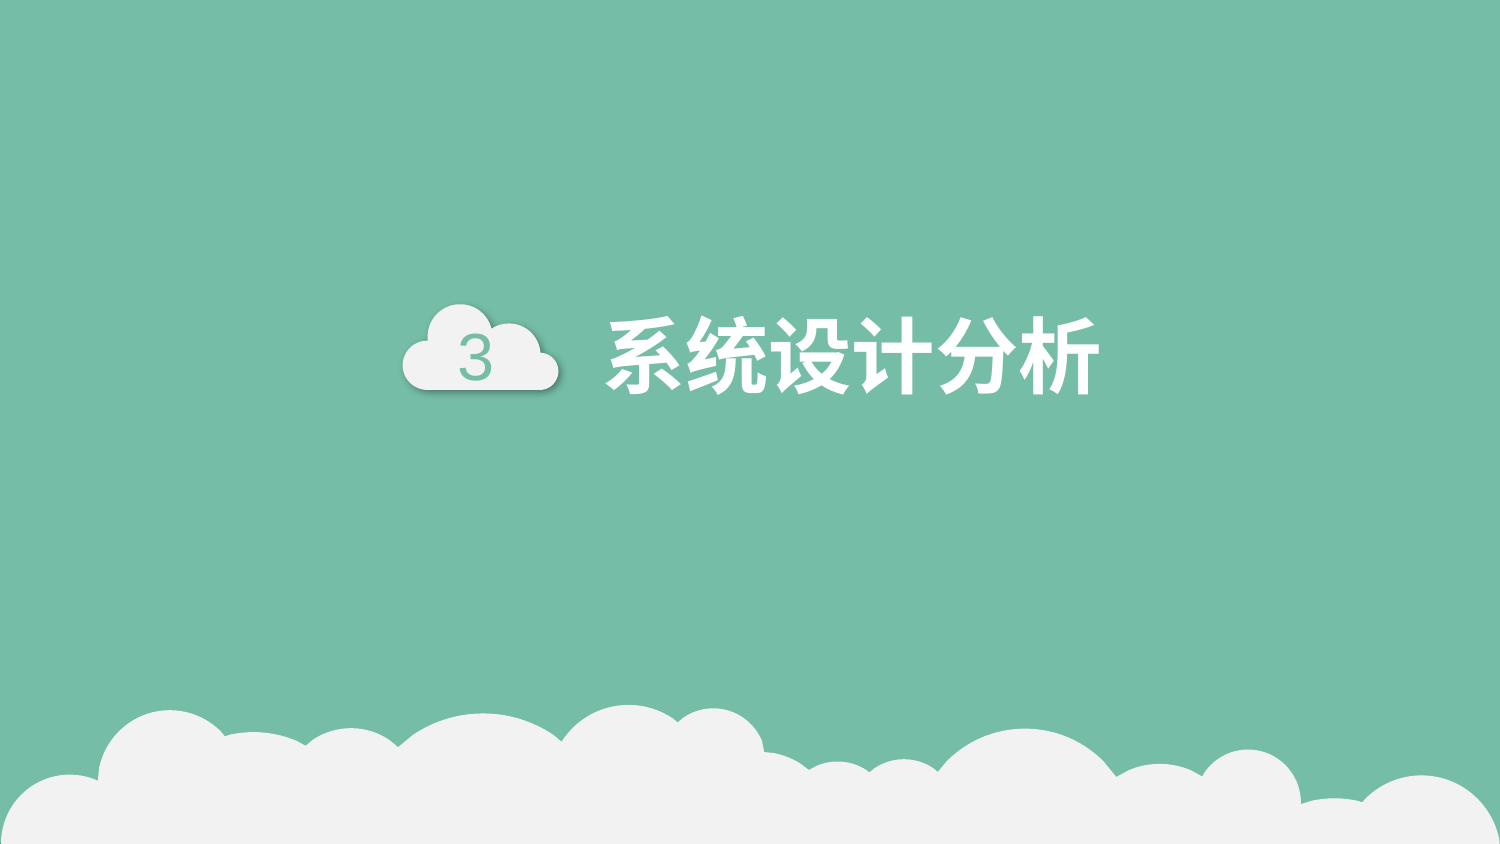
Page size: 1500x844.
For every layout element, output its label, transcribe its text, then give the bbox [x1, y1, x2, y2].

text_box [402, 304, 559, 403]
text_box 系统设计分析 [587, 296, 1117, 412]
text_box [0, 703, 1500, 844]
